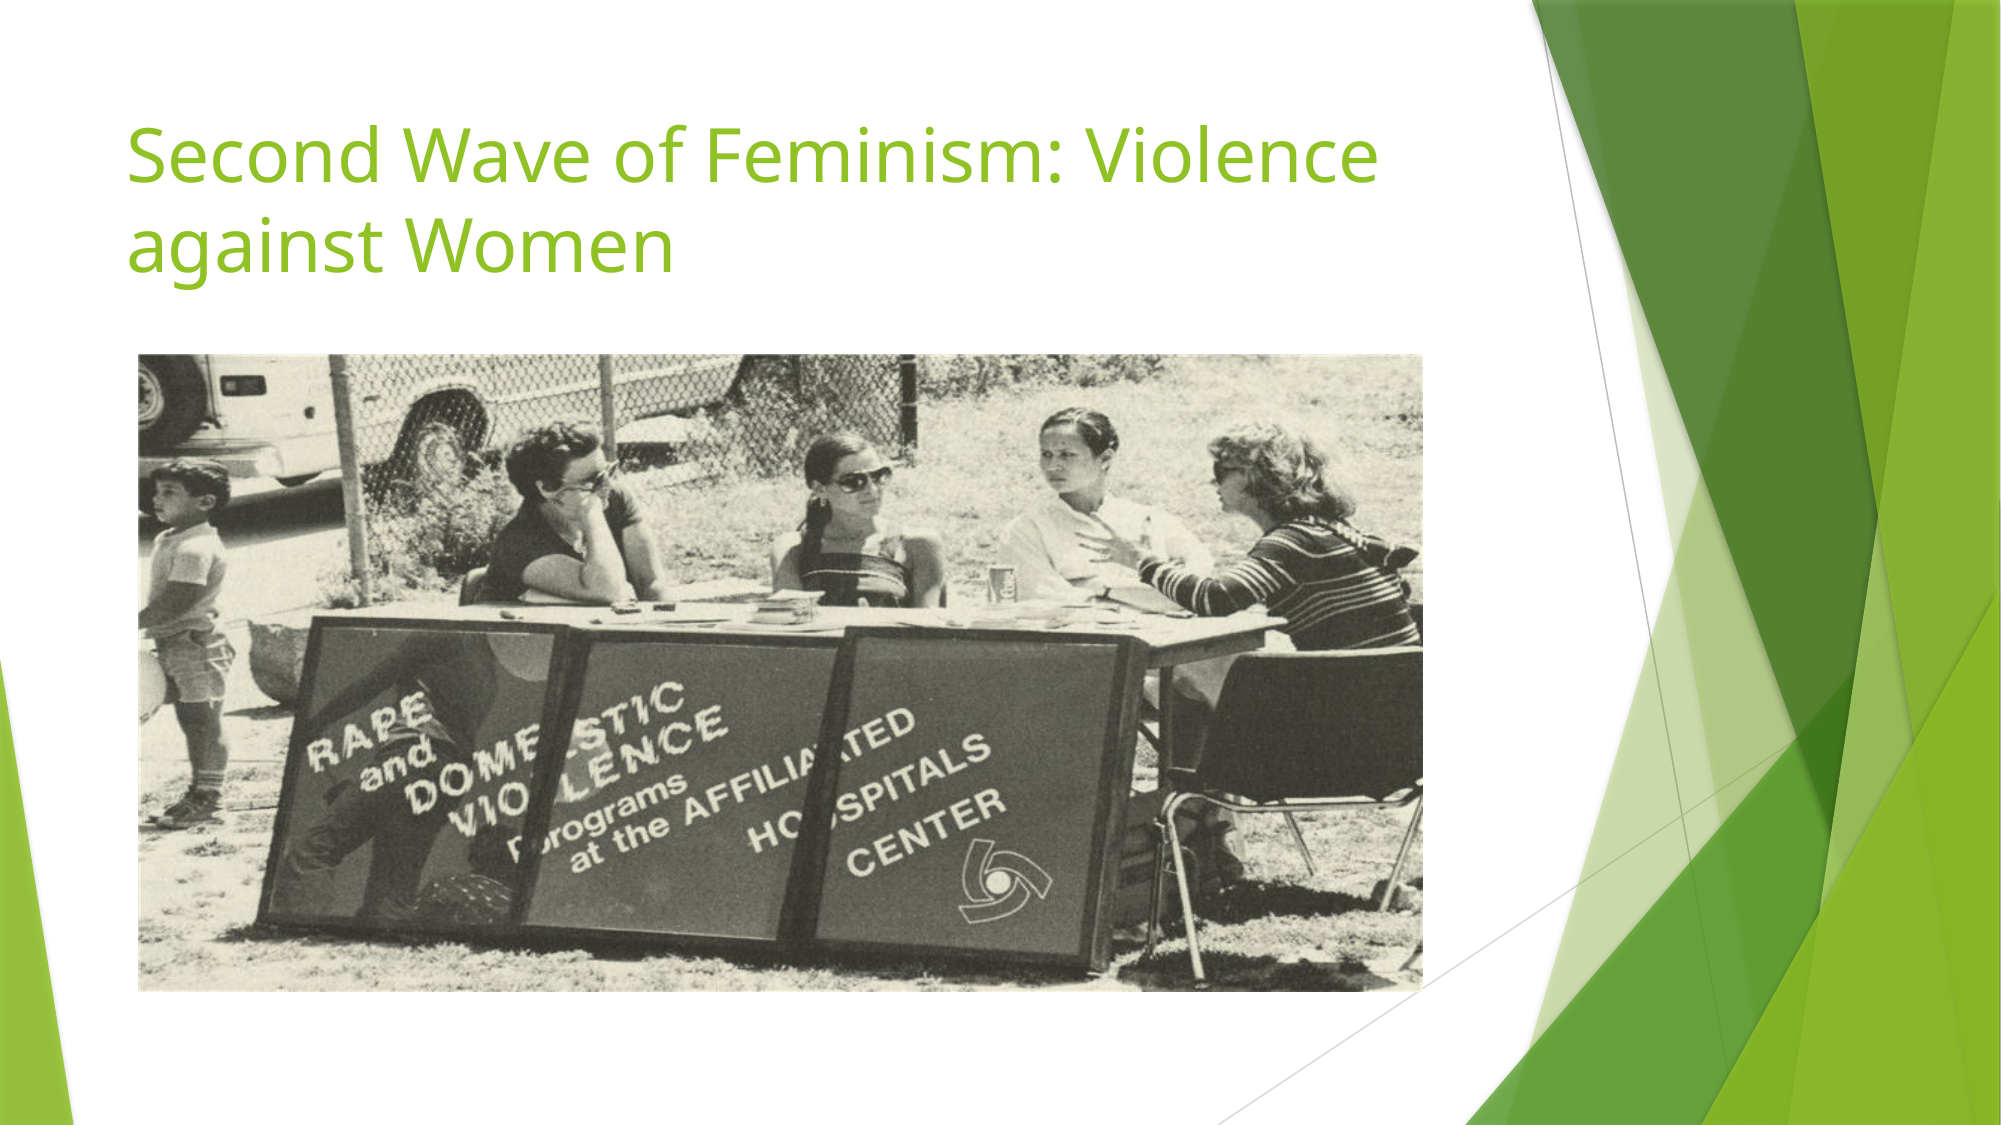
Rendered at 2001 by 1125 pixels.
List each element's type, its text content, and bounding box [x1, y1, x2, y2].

title Second Wave of Feminism: Violence against Women [111, 99, 1522, 317]
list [138, 353, 1423, 992]
